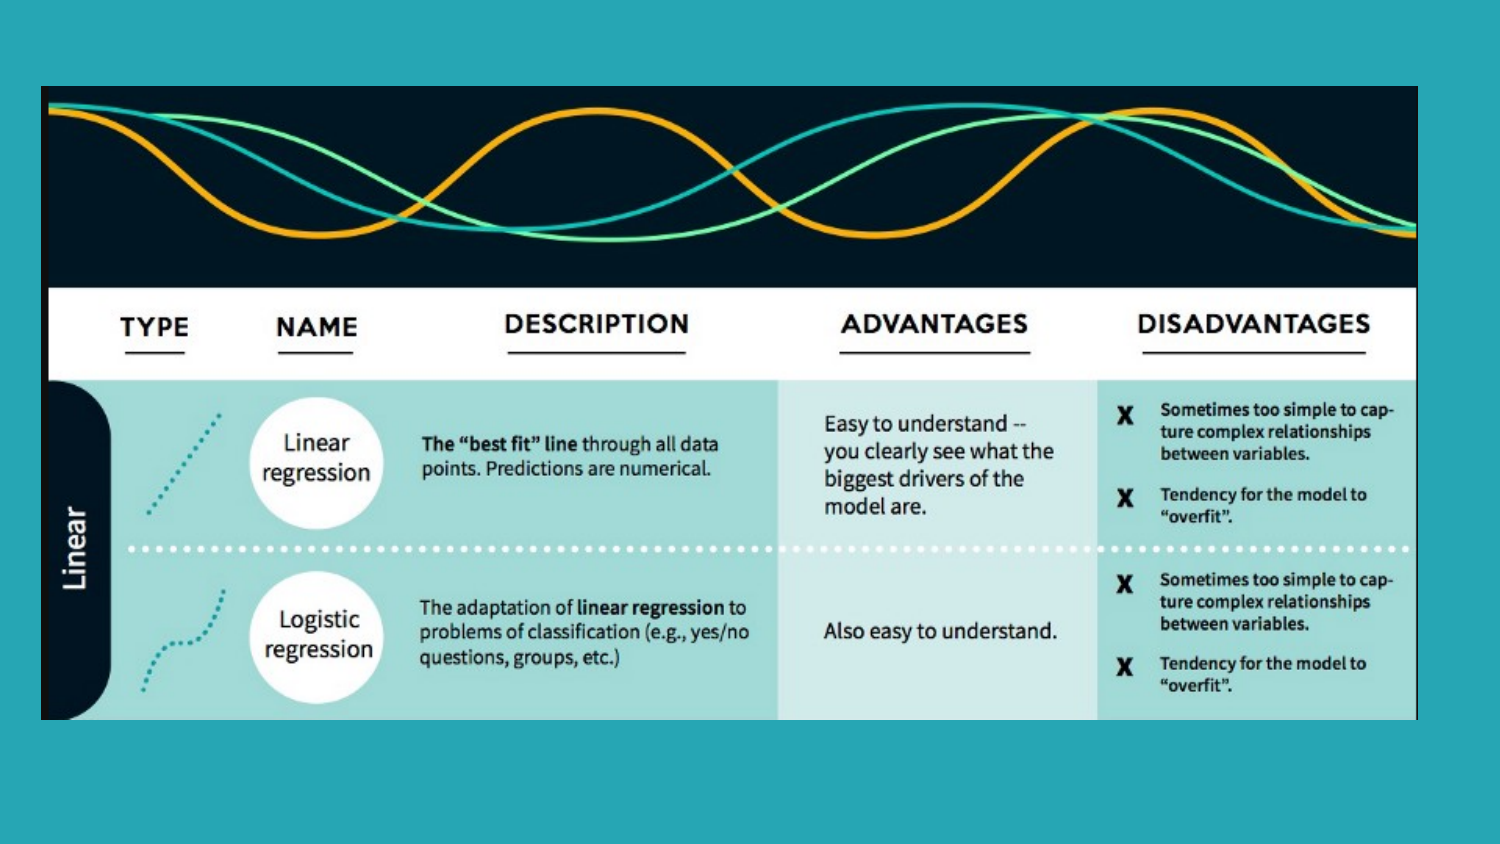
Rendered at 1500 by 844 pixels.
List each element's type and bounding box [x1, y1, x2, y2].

picture [40, 86, 1419, 720]
